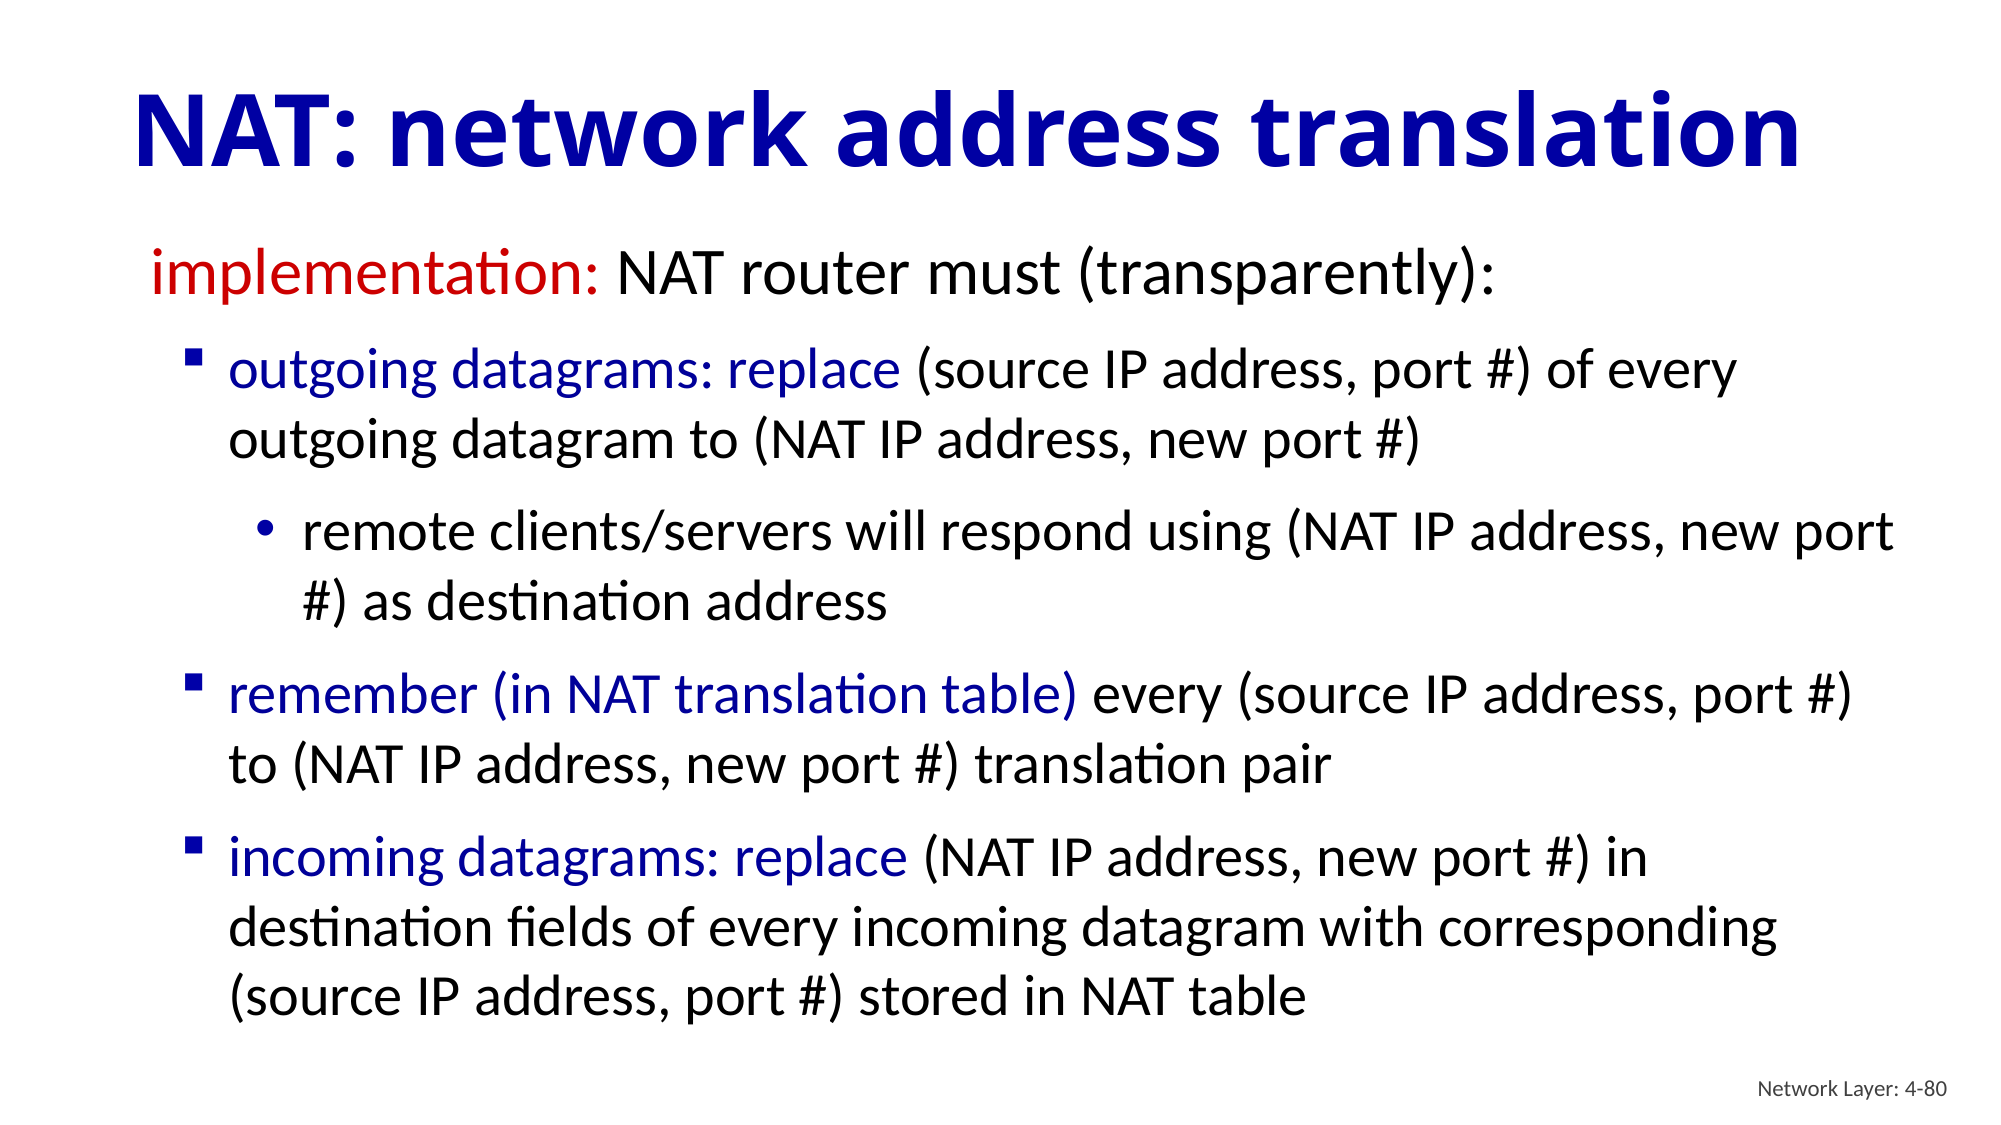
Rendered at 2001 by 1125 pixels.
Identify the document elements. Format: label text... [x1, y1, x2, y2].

text_box implementation: NAT router must (transparently): outgoing datagrams: replace (source IP address, port #) of every outgoing datagram to (NAT IP address, new port #) remote clients/servers will respond using (NAT IP address, new port #) as destination address remember (in NAT translation table) every (source IP address, port #) to (NAT IP address, new port #) translation pair incoming datagrams: replace (NAT IP address, new port #) in destination fields of every incoming datagram with corresponding (source IP address, port #) stored in NAT table [99, 235, 1920, 1087]
title NAT: network address translation [115, 46, 1841, 222]
slide_number Network Layer: 4-80 [1512, 1056, 1963, 1117]
